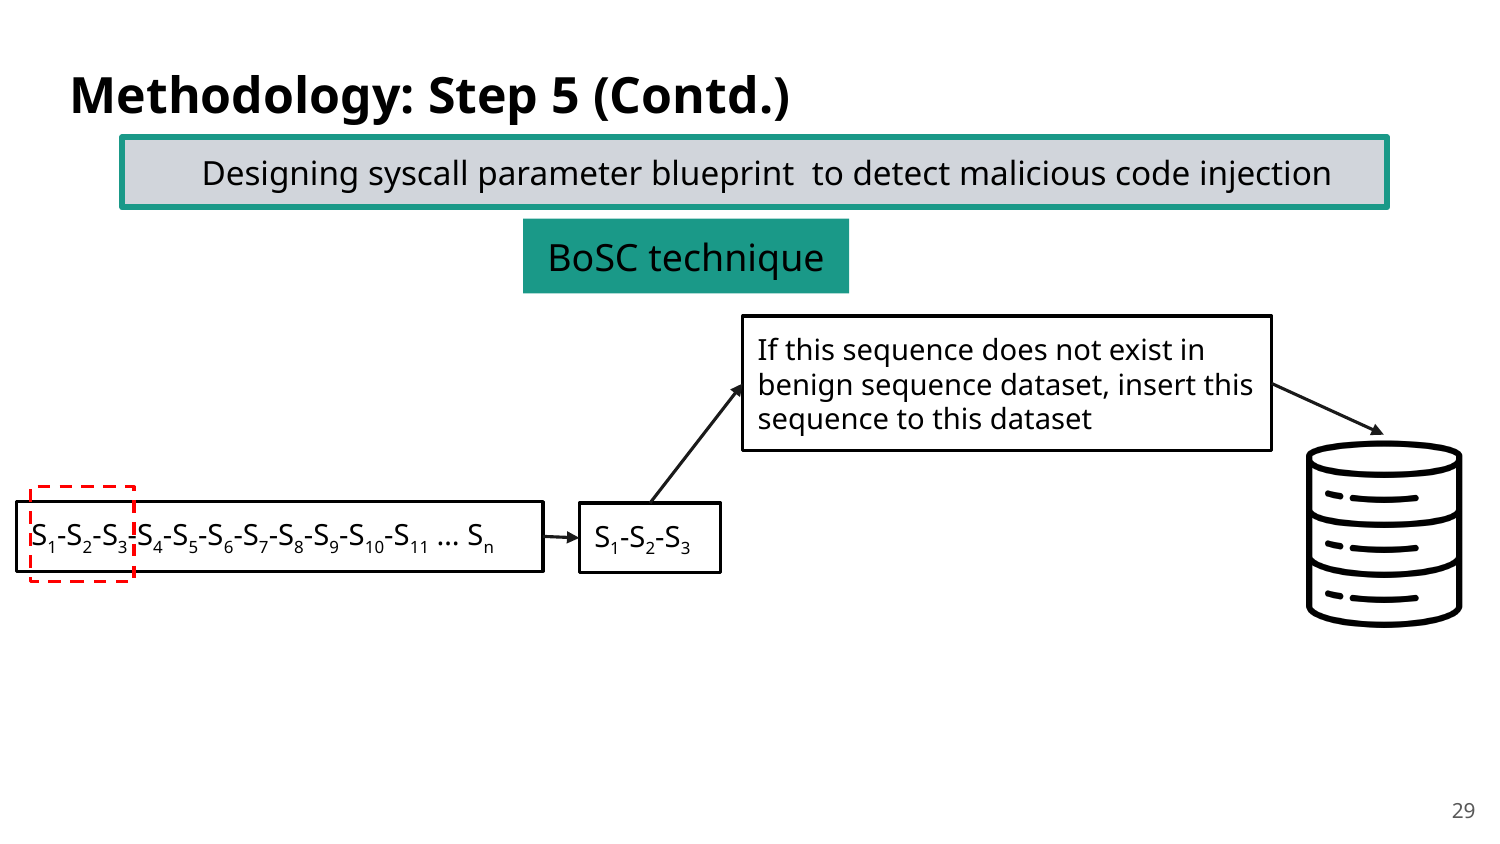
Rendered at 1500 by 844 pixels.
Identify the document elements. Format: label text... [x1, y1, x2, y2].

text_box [1271, 384, 1385, 435]
slide_number 29 [1400, 779, 1491, 844]
text_box [30, 486, 134, 582]
text_box S1-S2-S3 [579, 503, 721, 573]
text_box BoSC technique [523, 218, 850, 294]
text_box If this sequence does not exist in benign sequence dataset, insert this sequence to this dataset [742, 316, 1272, 451]
picture [1283, 434, 1484, 635]
text_box Designing syscall parameter blueprint to detect malicious code injection [122, 137, 1387, 208]
text_box S1-S2-S3-S4-S5-S6-S7-S8-S9-S10-S11 … Sn [16, 501, 30, 572]
text_box Methodology: Step 5 (Contd.) [54, 56, 829, 131]
text_box S1-S2-S3-S4-S5-S6-S7-S8-S9-S10-S11 … Sn [134, 501, 543, 572]
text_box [649, 384, 743, 504]
